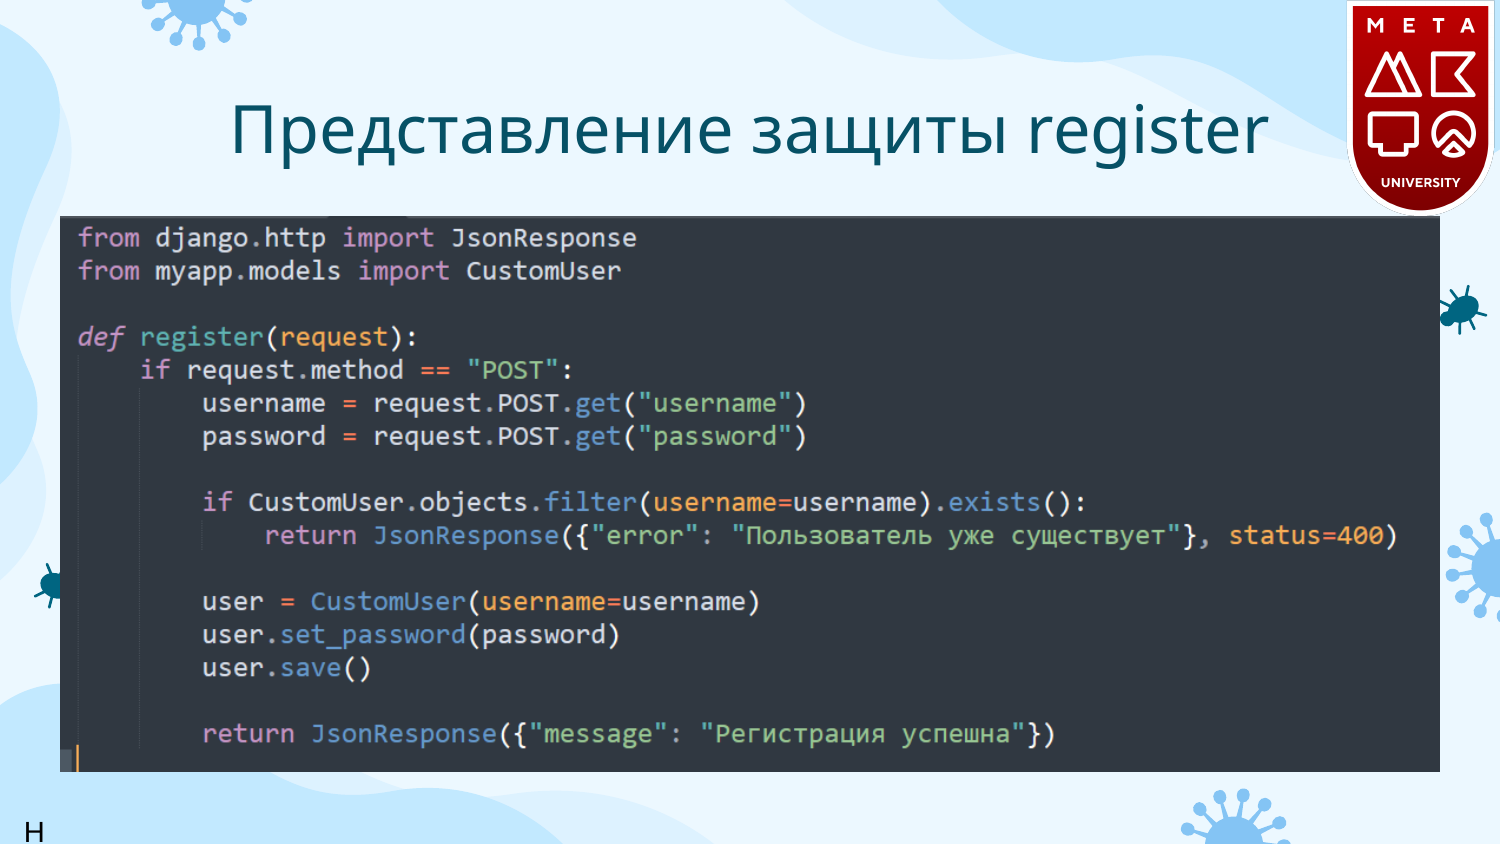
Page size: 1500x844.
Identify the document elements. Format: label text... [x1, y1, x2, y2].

text_box Н [9, 805, 60, 844]
title Представление защиты register [118, 72, 1282, 167]
picture [59, 0, 1500, 772]
